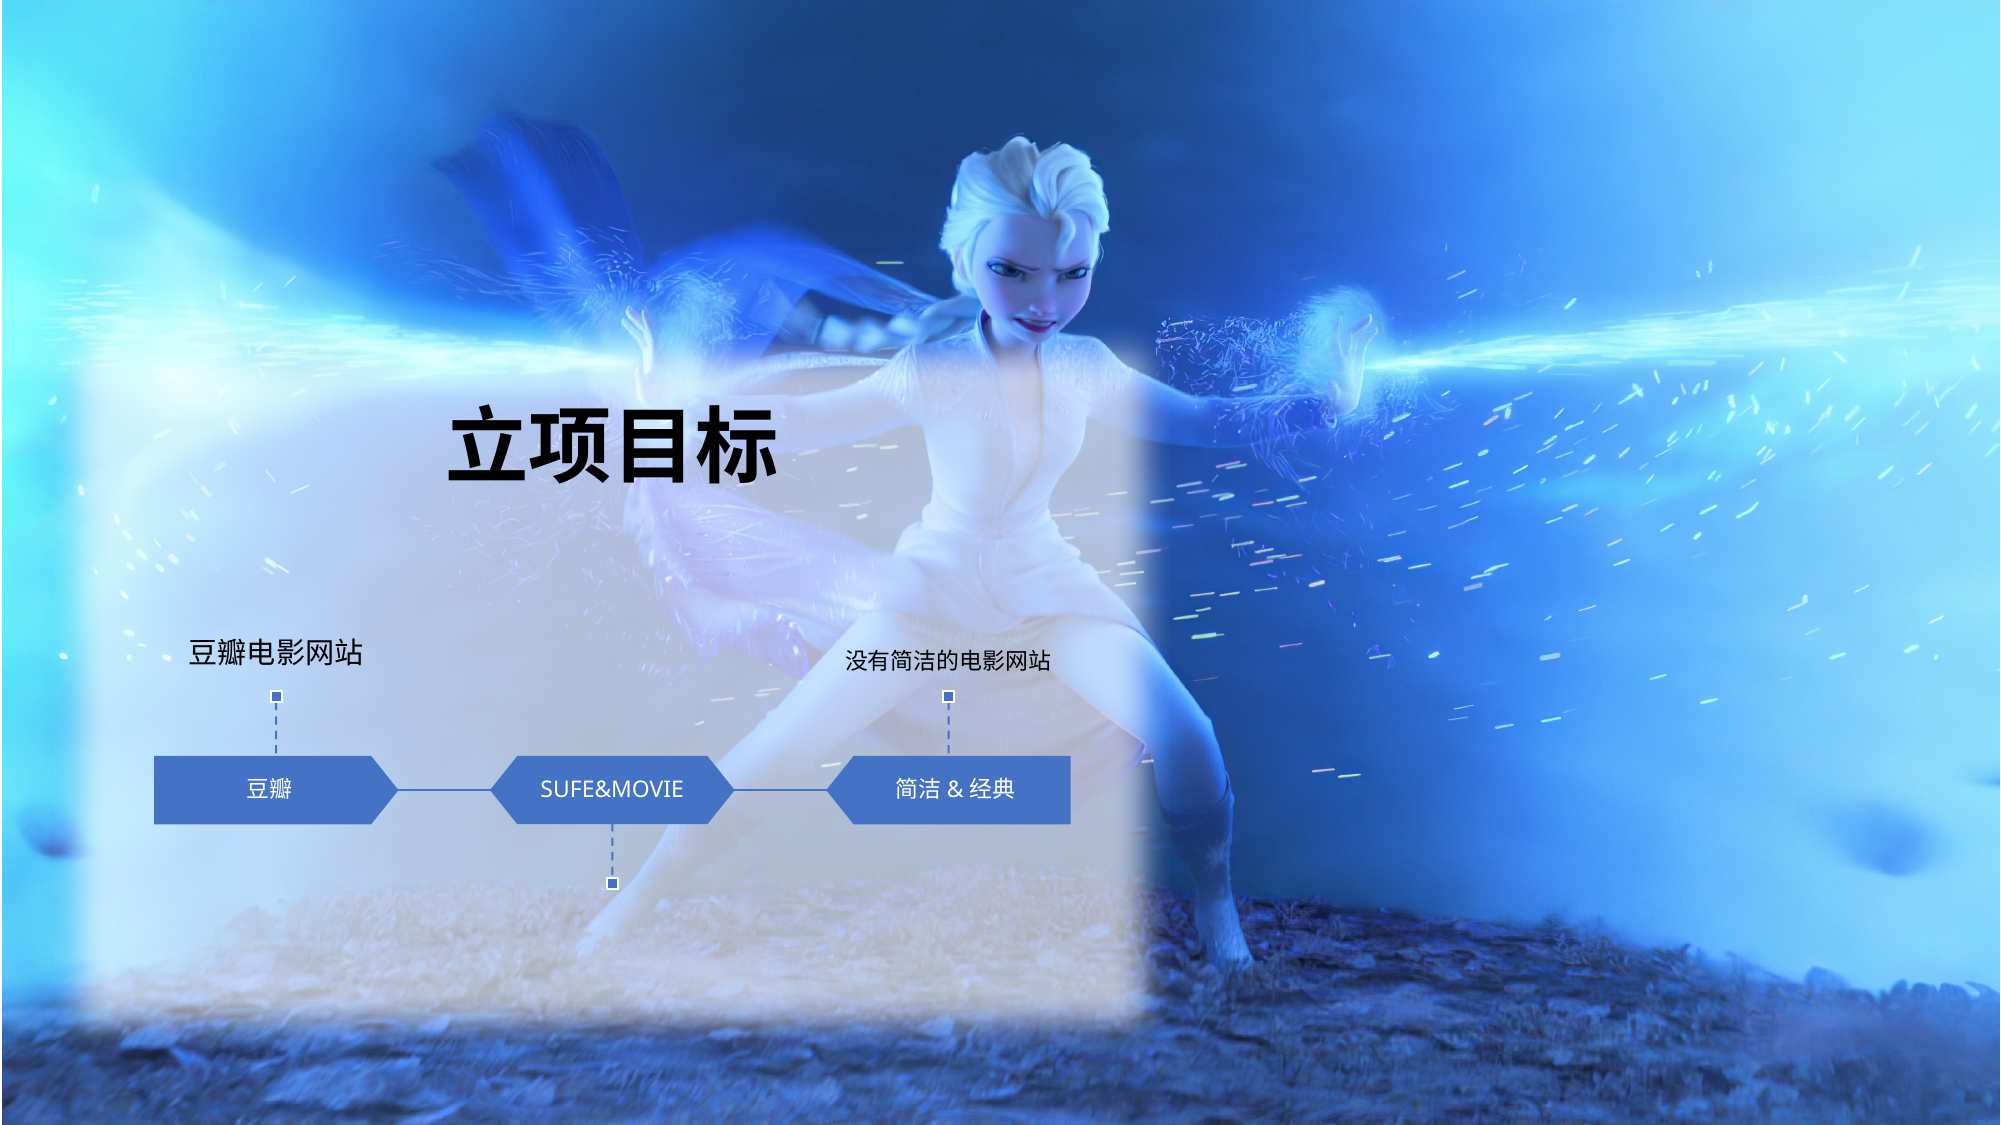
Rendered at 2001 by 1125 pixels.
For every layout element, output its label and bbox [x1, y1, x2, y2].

picture [2, 0, 2000, 1125]
text_box [107, 514, 1118, 1067]
